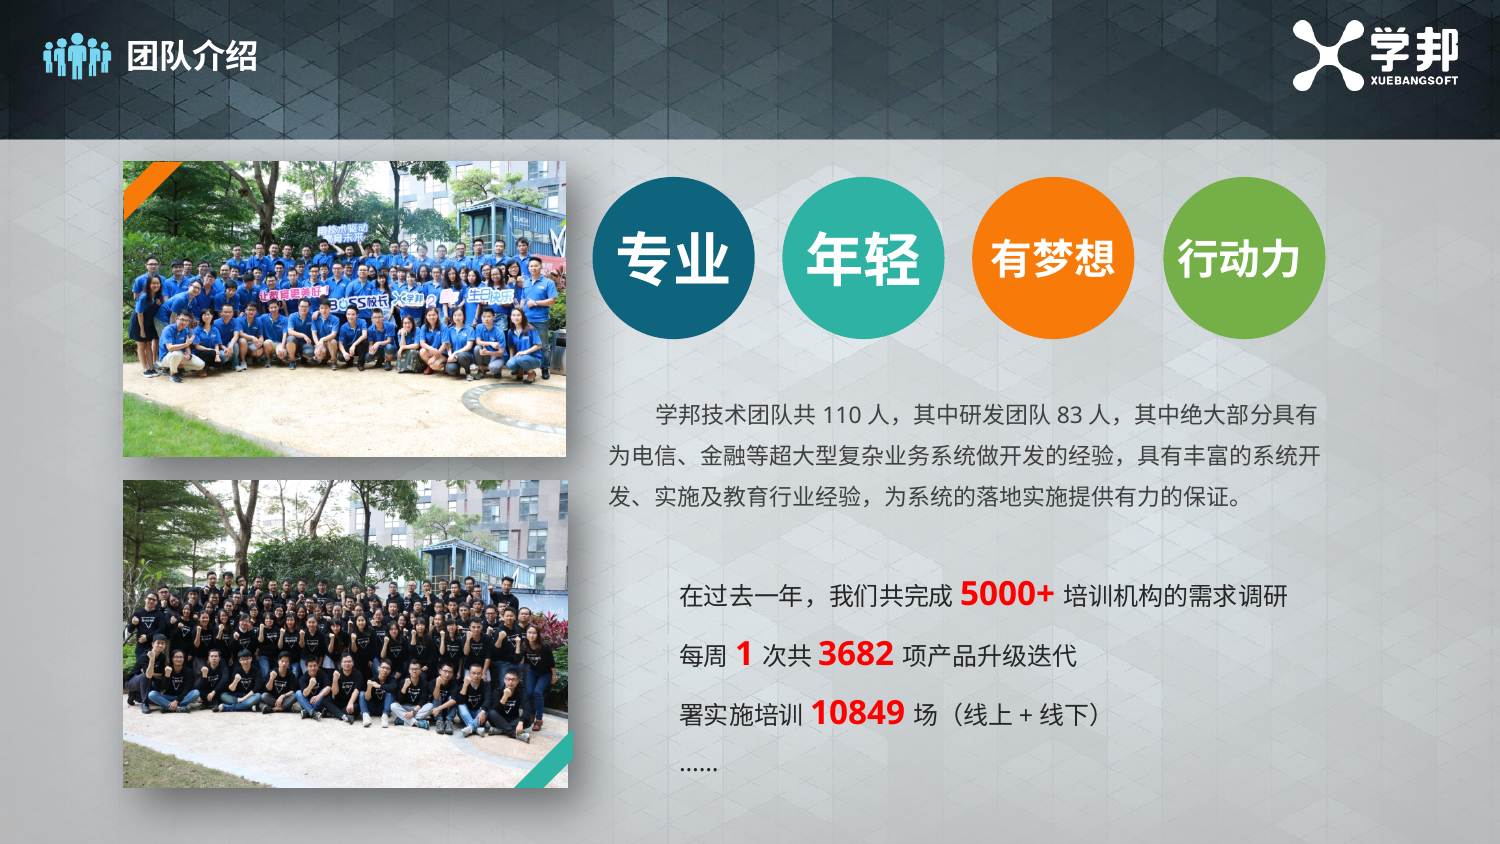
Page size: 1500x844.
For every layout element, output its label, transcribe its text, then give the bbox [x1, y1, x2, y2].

text_box [43, 41, 54, 73]
text_box 团队介绍 [111, 32, 561, 78]
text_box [782, 176, 945, 340]
text_box [54, 38, 67, 77]
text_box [1163, 176, 1326, 340]
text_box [971, 176, 1135, 340]
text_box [592, 176, 755, 340]
text_box 学邦技术团队共110人，其中研发团队83人，其中绝大部分具有为电信、金融等超大型复杂业务系统做开发的经验，具有丰富的系统开发、实施及教育行业经验，为系统的落地实施提供有力的保证。 [608, 386, 1341, 511]
text_box [68, 32, 87, 80]
picture [0, 0, 1500, 844]
text_box 在过去一年，我们共完成5000+培训机构的需求调研 每周1次共3682项产品升级迭代 署实施培训10849场（线上+线下） …… [679, 551, 1376, 777]
text_box [87, 38, 112, 77]
